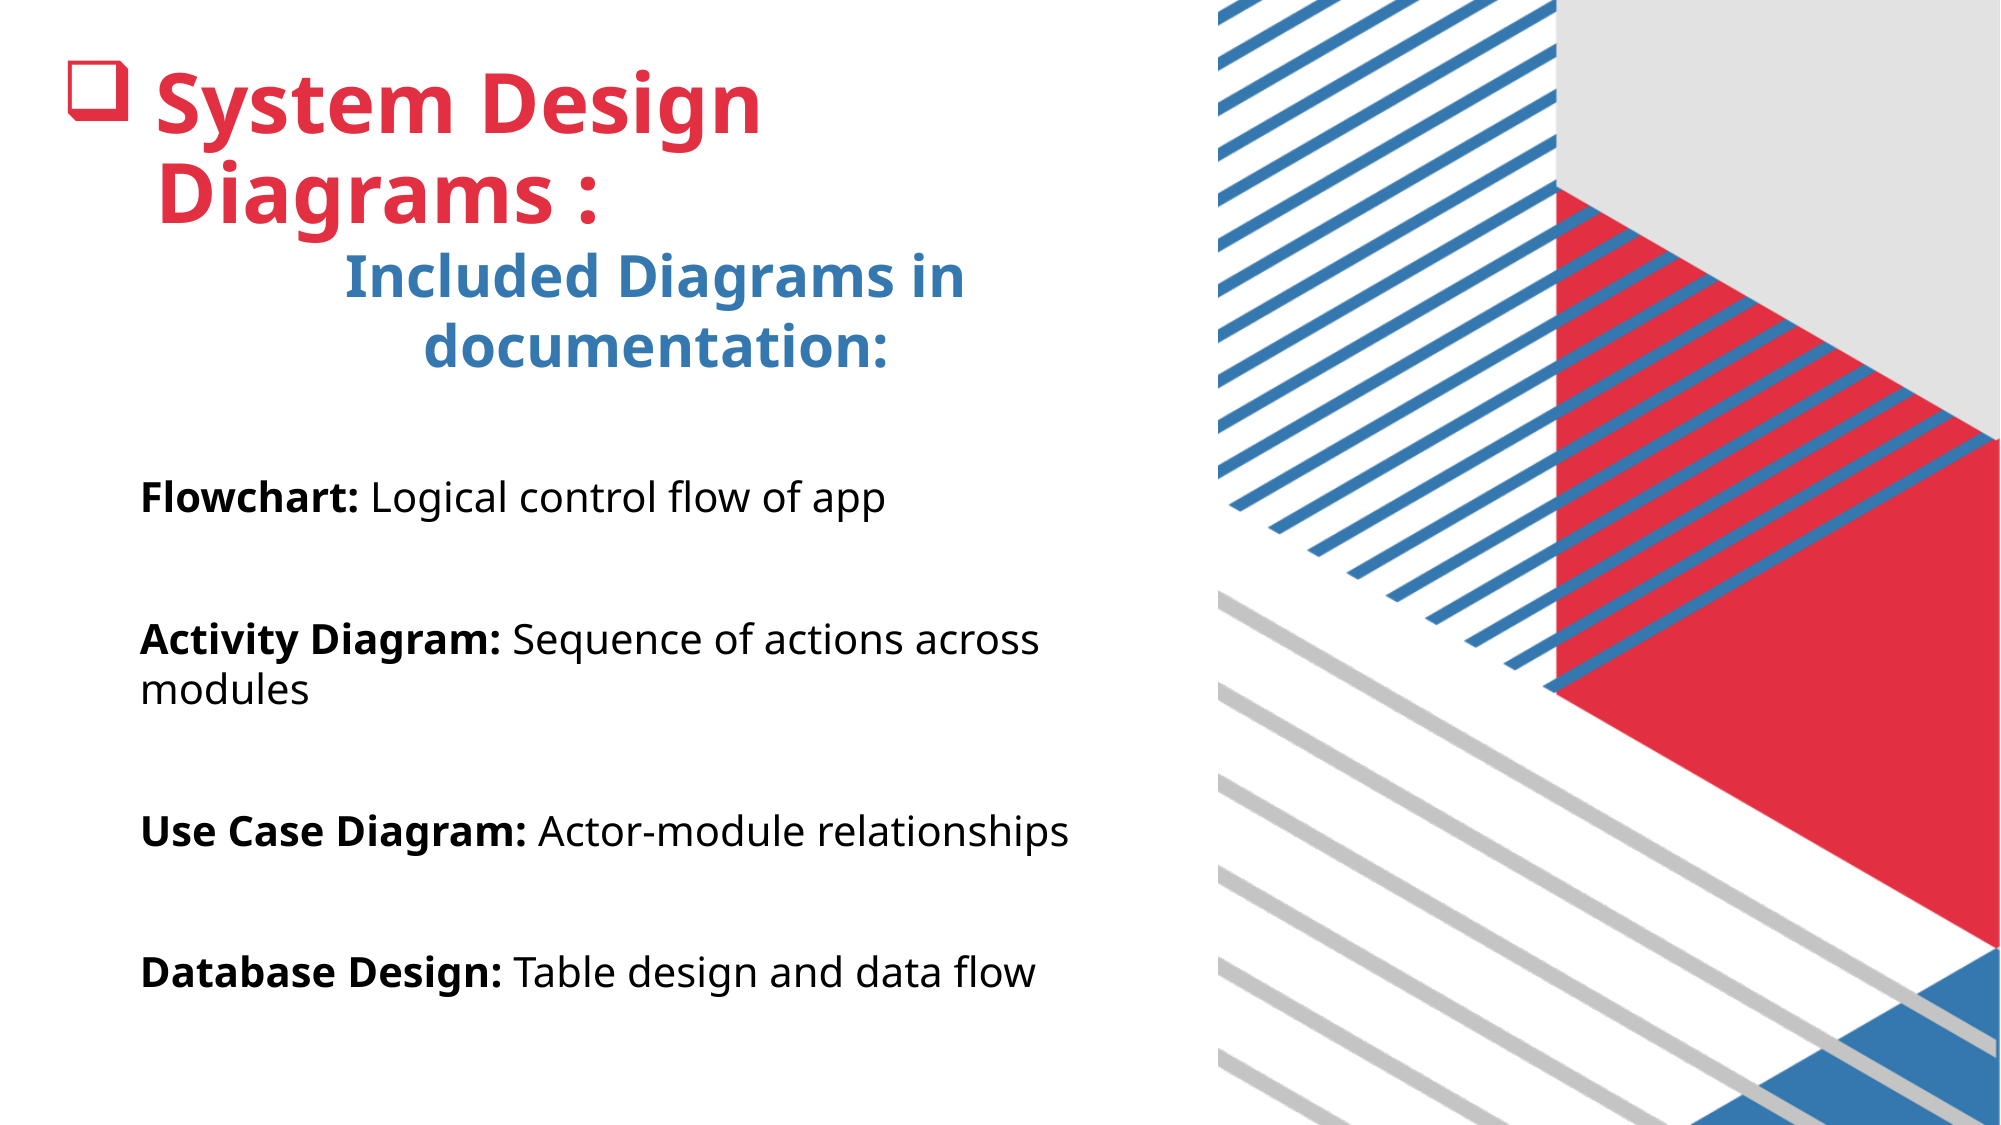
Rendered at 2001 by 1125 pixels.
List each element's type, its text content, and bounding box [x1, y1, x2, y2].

picture [1218, 0, 2000, 1125]
title System Design Diagrams : [47, 54, 1232, 250]
list Included Diagrams in documentation: Flowchart: Logical control flow of app Activity Diagram: Sequence of actions across modules Use Case Diagram: Actor-module relationships Database Design: Table design and data flow [125, 232, 1188, 1071]
